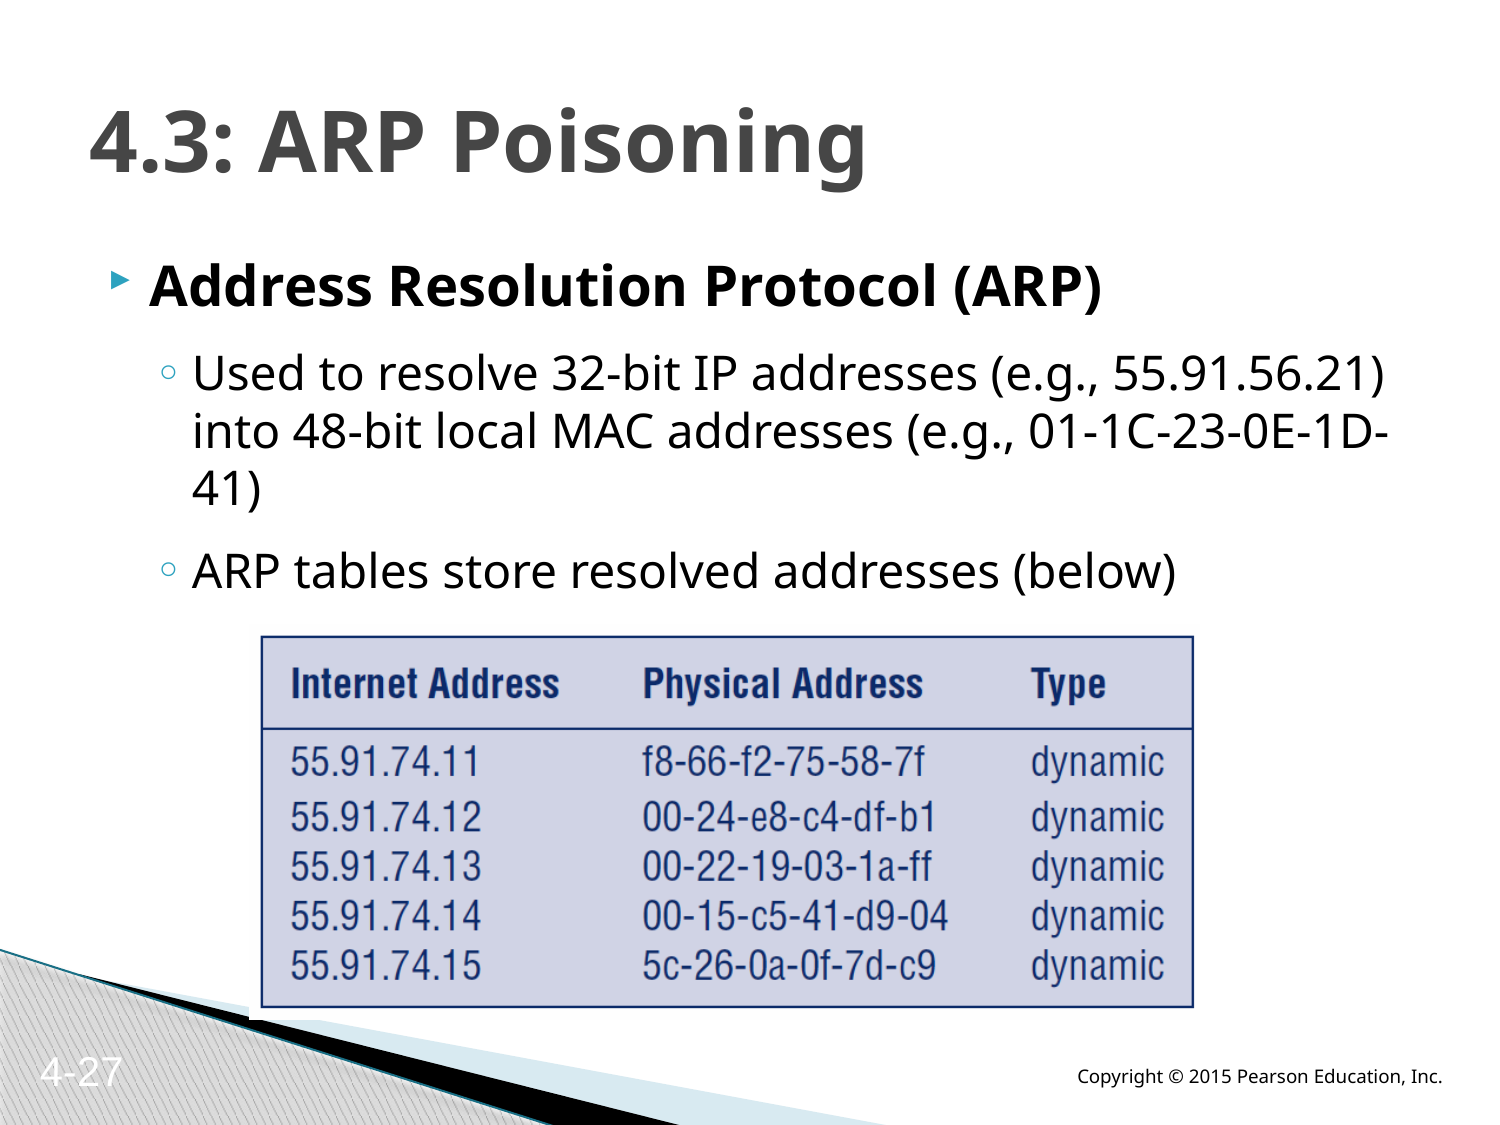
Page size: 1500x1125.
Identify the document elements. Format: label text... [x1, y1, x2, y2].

list Address Resolution Protocol (ARP) Used to resolve 32-bit IP addresses (e.g., 55.91.56.21) into 48-bit local MAC addresses (e.g., 01-1C-23-0E-1D-41) ARP tables store resolved addresses (below) [75, 242, 1425, 986]
title 4.3: ARP Poisoning [75, 45, 1425, 233]
picture [249, 624, 1201, 1020]
slide_number 4-27 [24, 1037, 175, 1100]
